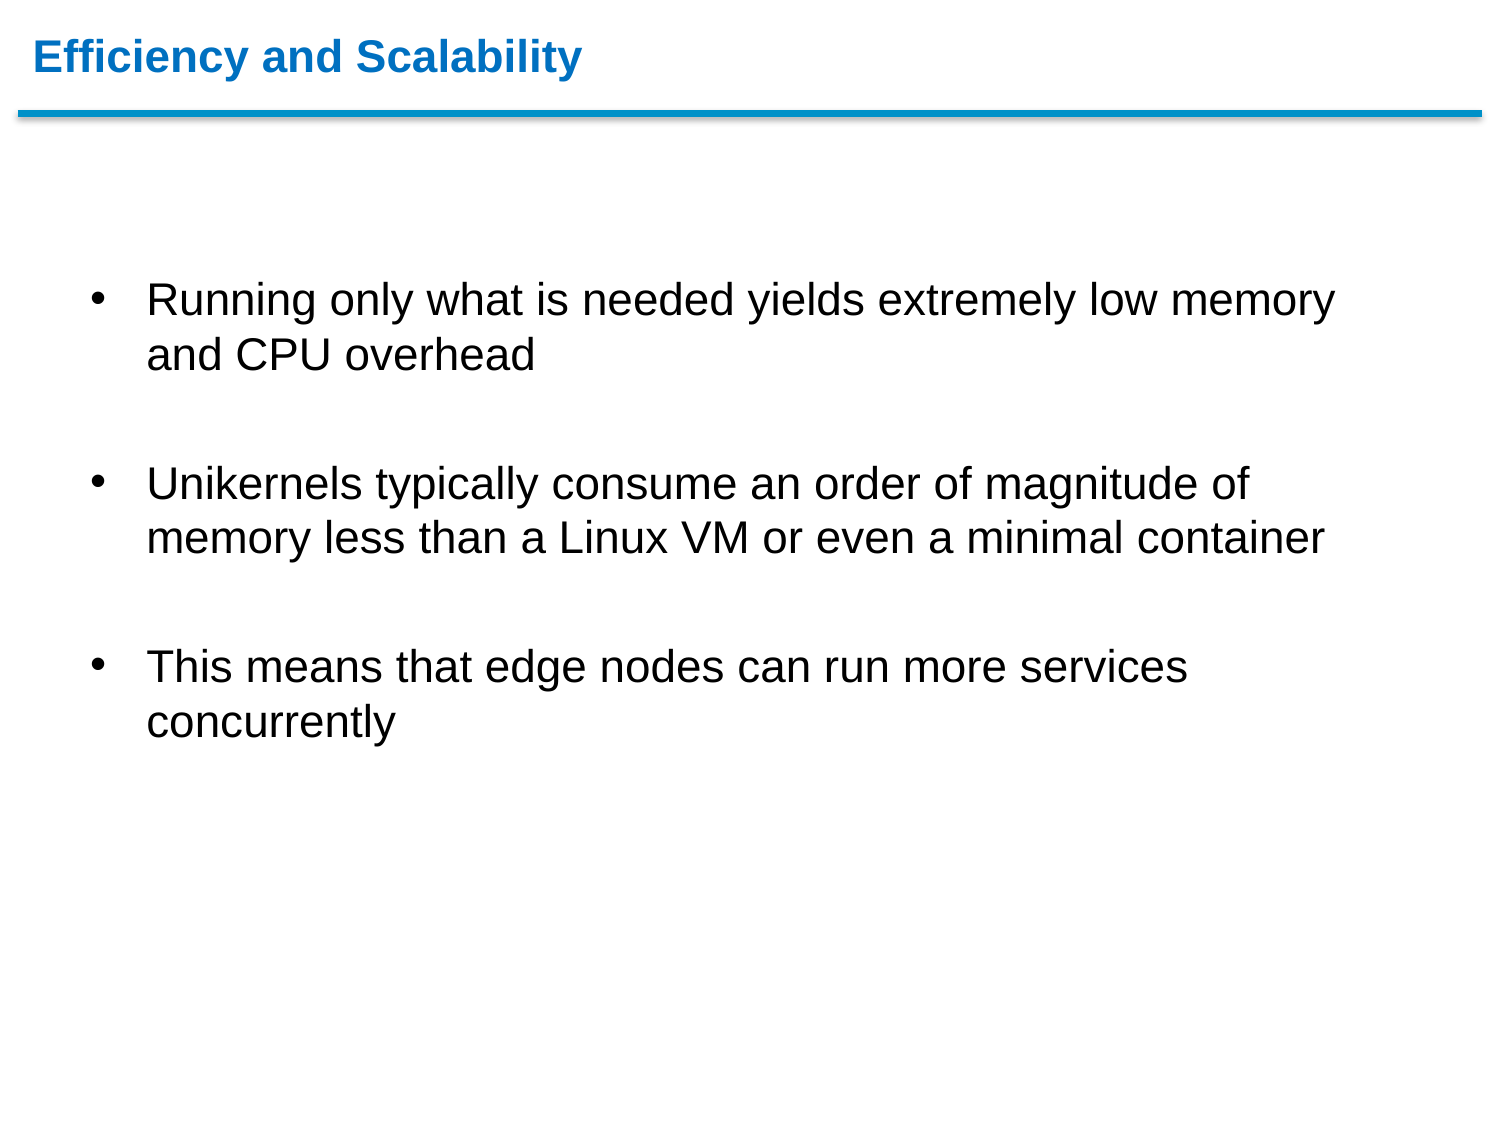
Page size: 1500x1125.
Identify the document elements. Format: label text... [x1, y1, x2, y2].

title Efficiency and Scalability [17, 19, 1385, 114]
list Running only what is needed yields extremely low memory and CPU overhead Unikernels typically consume an order of magnitude of memory less than a Linux VM or even a minimal container This means that edge nodes can run more services concurrently [75, 262, 1411, 1005]
